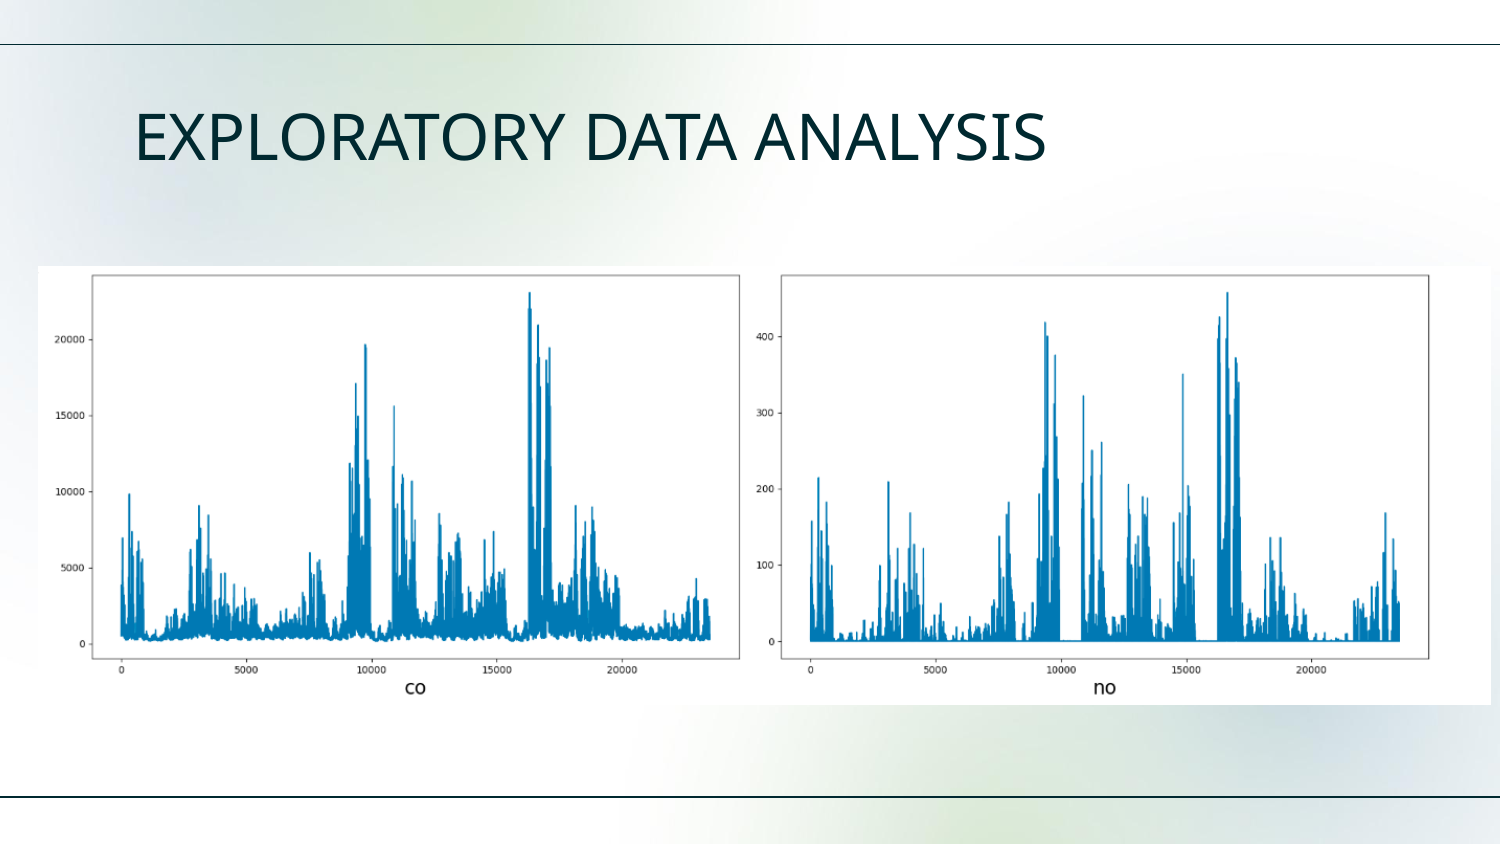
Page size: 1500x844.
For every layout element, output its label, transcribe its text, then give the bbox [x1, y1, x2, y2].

picture [0, 798, 1500, 844]
title EXPLORATORY DATA ANALYSIS [118, 88, 1382, 182]
picture [0, 0, 1500, 44]
picture [0, 45, 1500, 796]
